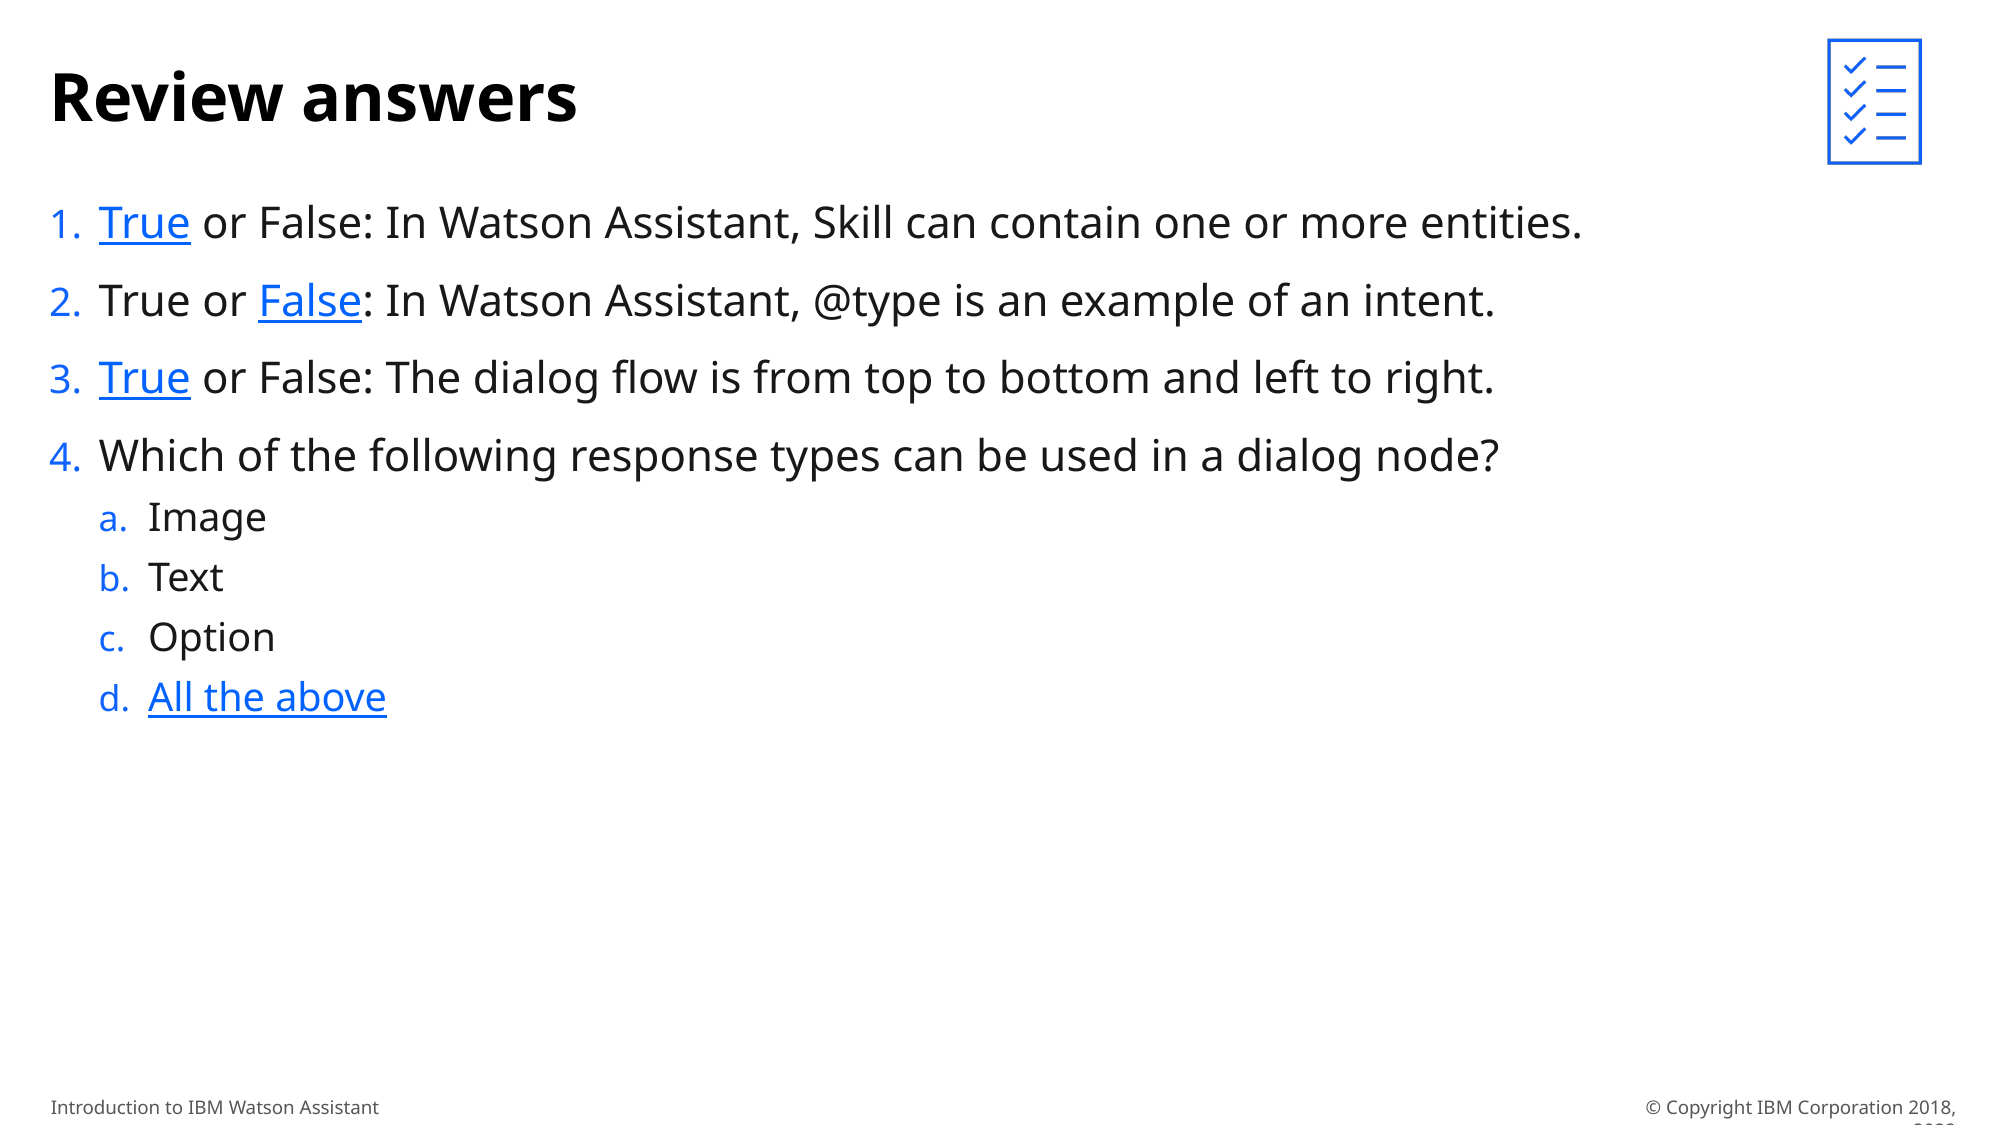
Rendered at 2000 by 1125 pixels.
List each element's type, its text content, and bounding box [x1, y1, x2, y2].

picture [1799, 26, 1950, 177]
footer © Copyright IBM Corporation 2018, 2022 [1616, 1096, 1972, 1125]
list True or False: In Watson Assistant, Skill can contain one or more entities. True or False: In Watson Assistant, @type is an example of an intent. True or False: The dialog flow is from top to bottom and left to right. Which of the following response types can be used in a dialog node? Image Text Option All the above [34, 191, 1944, 1097]
title Review answers [34, 29, 1799, 171]
